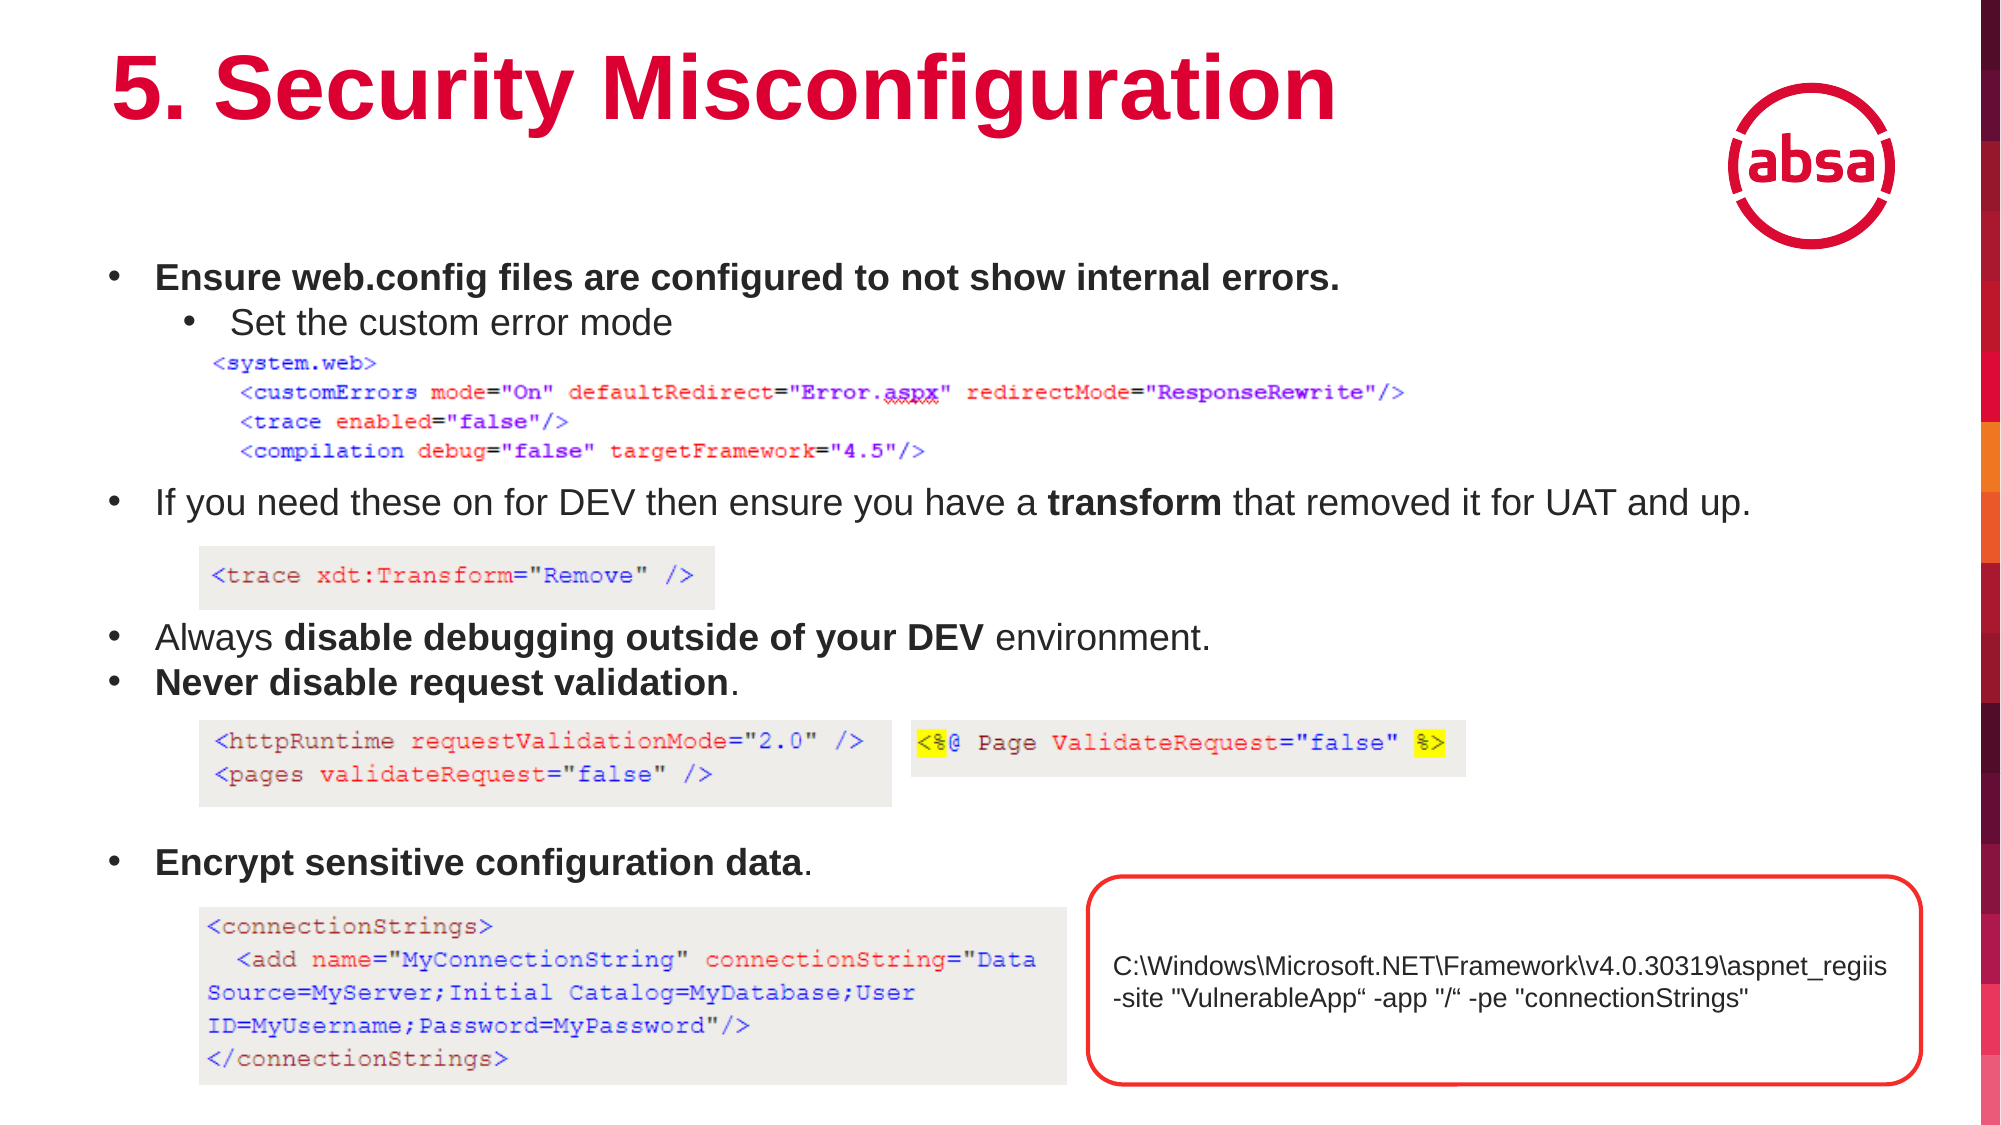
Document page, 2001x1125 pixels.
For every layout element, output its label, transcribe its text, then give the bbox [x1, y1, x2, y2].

text_box 5. Security Misconfiguration [96, 33, 1355, 147]
picture [198, 546, 715, 610]
picture [910, 720, 1467, 778]
picture [198, 344, 1417, 470]
text_box Ensure web.config files are configured to not show internal errors. Set the custom error mode If you need these on for DEV then ensure you have a transform that removed it for UAT and up. Always disable debugging outside of your DEV environment. Never disable request validation. Encrypt sensitive configuration data. [107, 252, 1893, 1018]
picture [198, 720, 892, 807]
picture [198, 907, 1067, 1085]
picture [1656, 14, 1967, 318]
text_box C:\Windows\Microsoft.NET\Framework\v4.0.30319\aspnet_regiis -site "VulnerableApp“ -app "/“ -pe "connectionStrings" [1085, 874, 1924, 1087]
